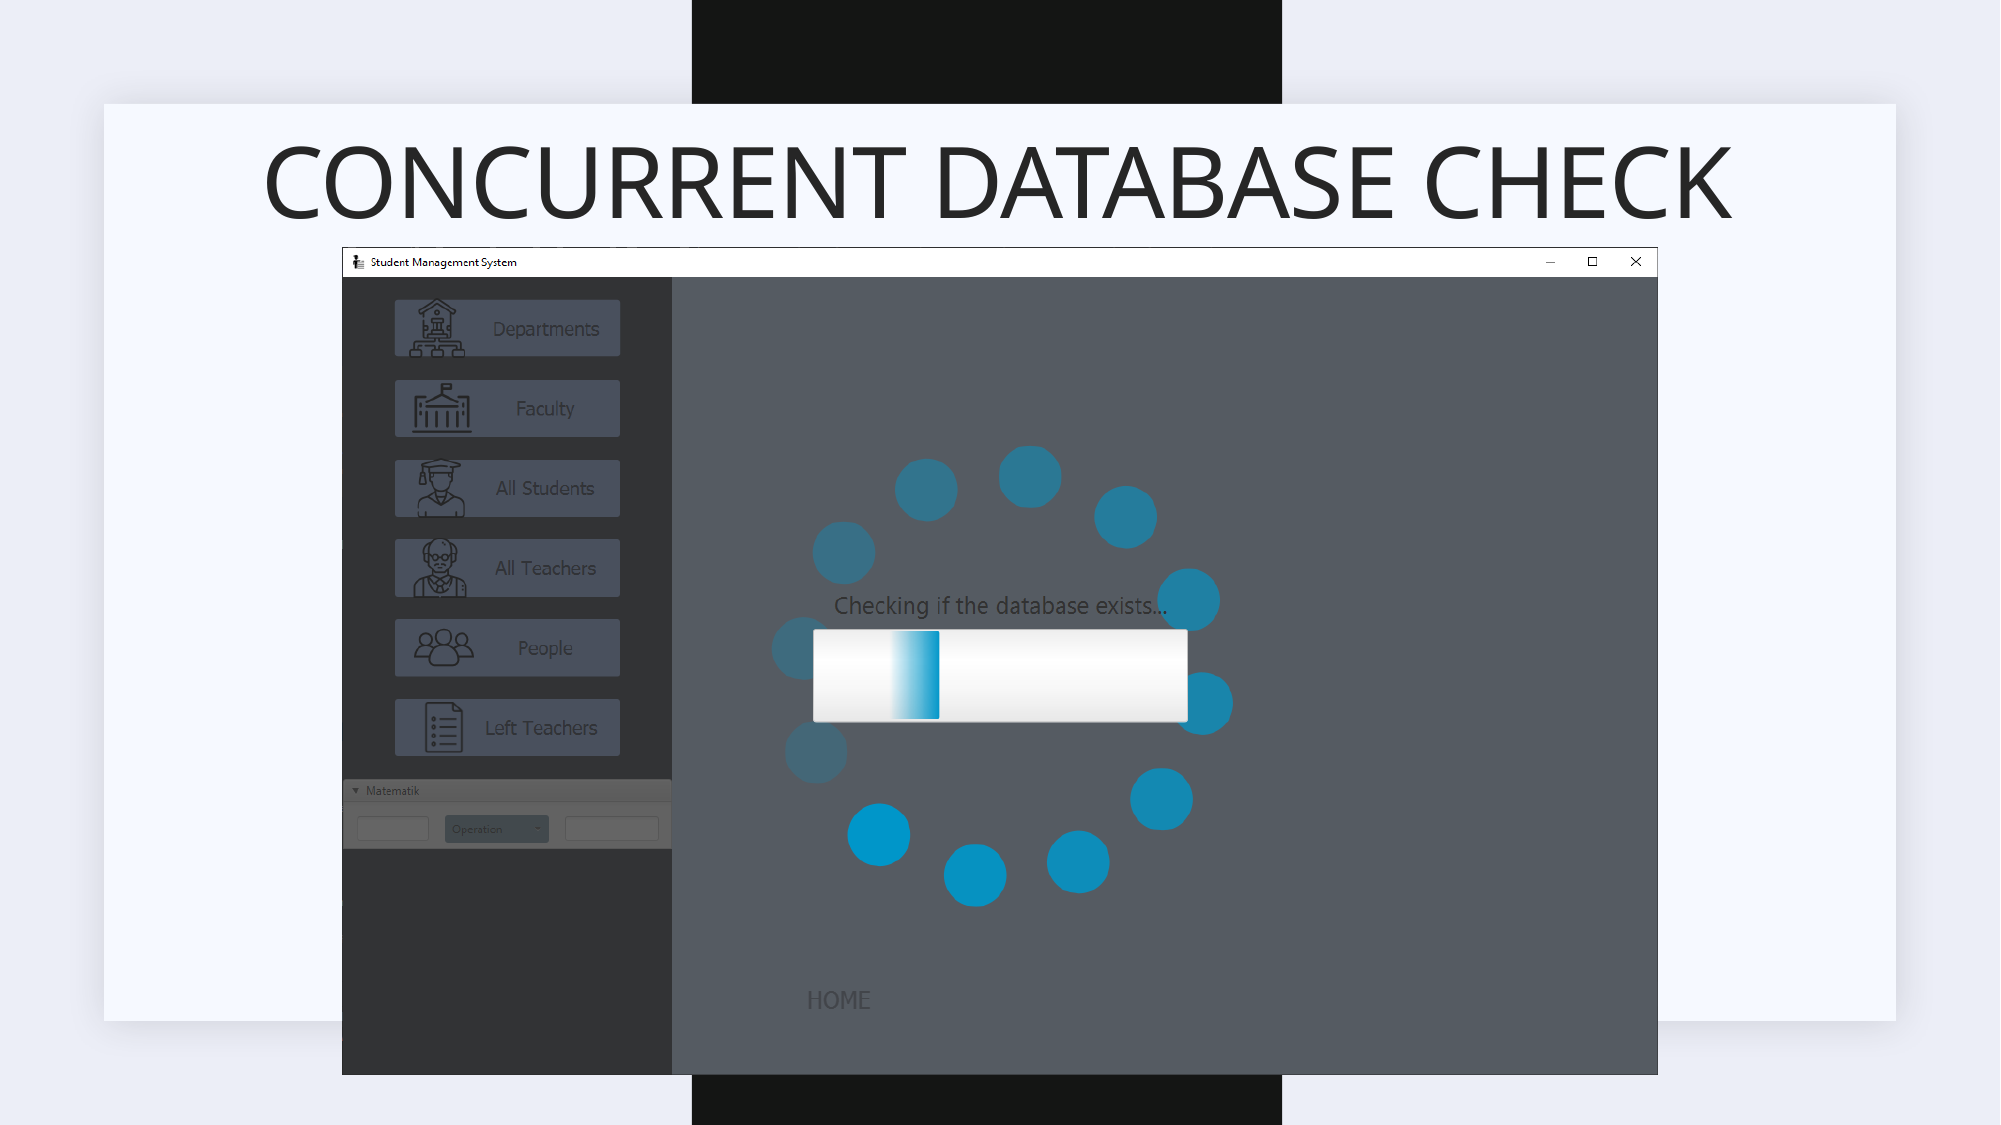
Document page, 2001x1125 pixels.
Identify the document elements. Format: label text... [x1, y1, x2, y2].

title Concurrent database check [124, 124, 1869, 248]
picture [342, 246, 1658, 1075]
